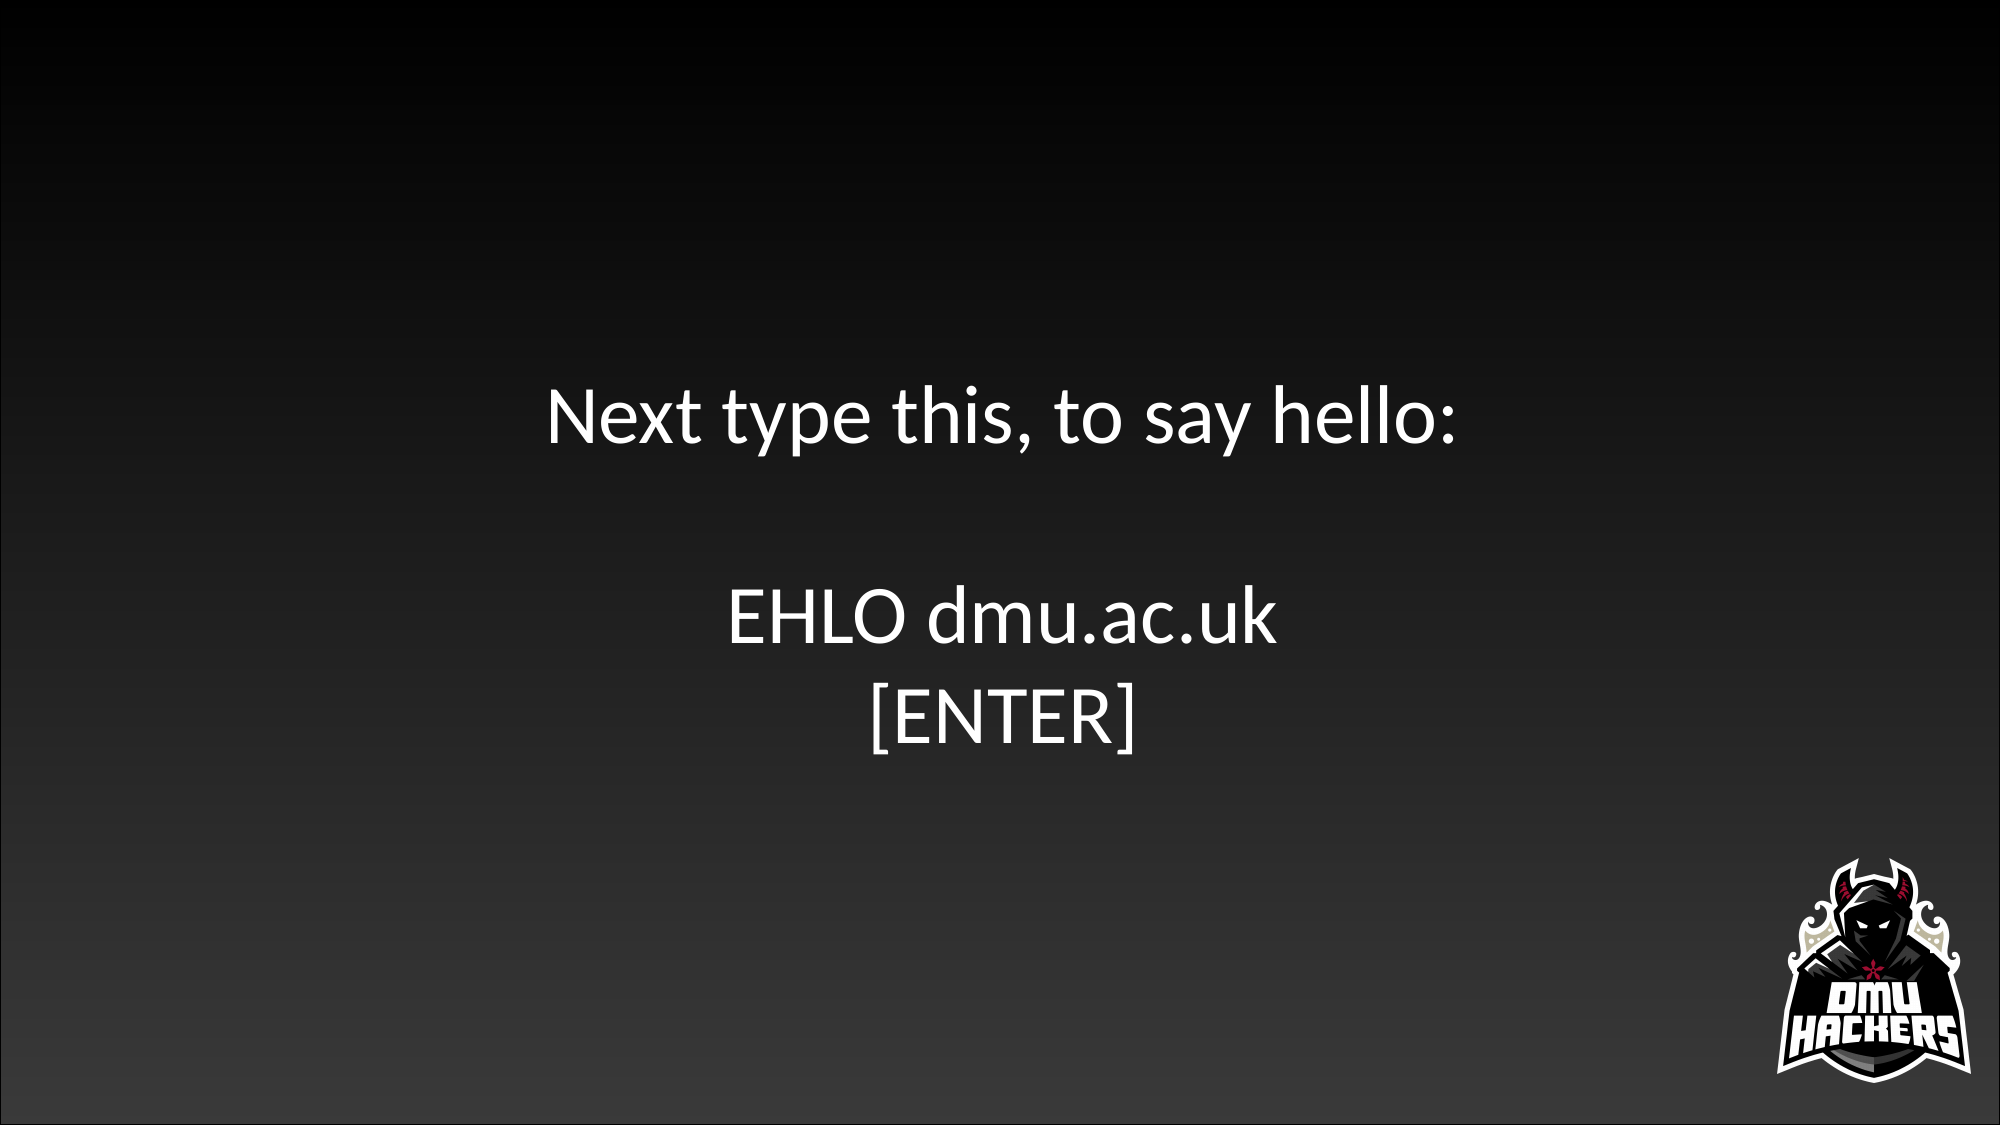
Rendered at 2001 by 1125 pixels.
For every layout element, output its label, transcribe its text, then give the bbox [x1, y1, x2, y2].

text_box Next type this, to say hello: EHLO dmu.ac.uk [ENTER] [2, 352, 2000, 768]
picture [1777, 858, 1971, 1083]
text_box [0, 0, 2000, 1125]
